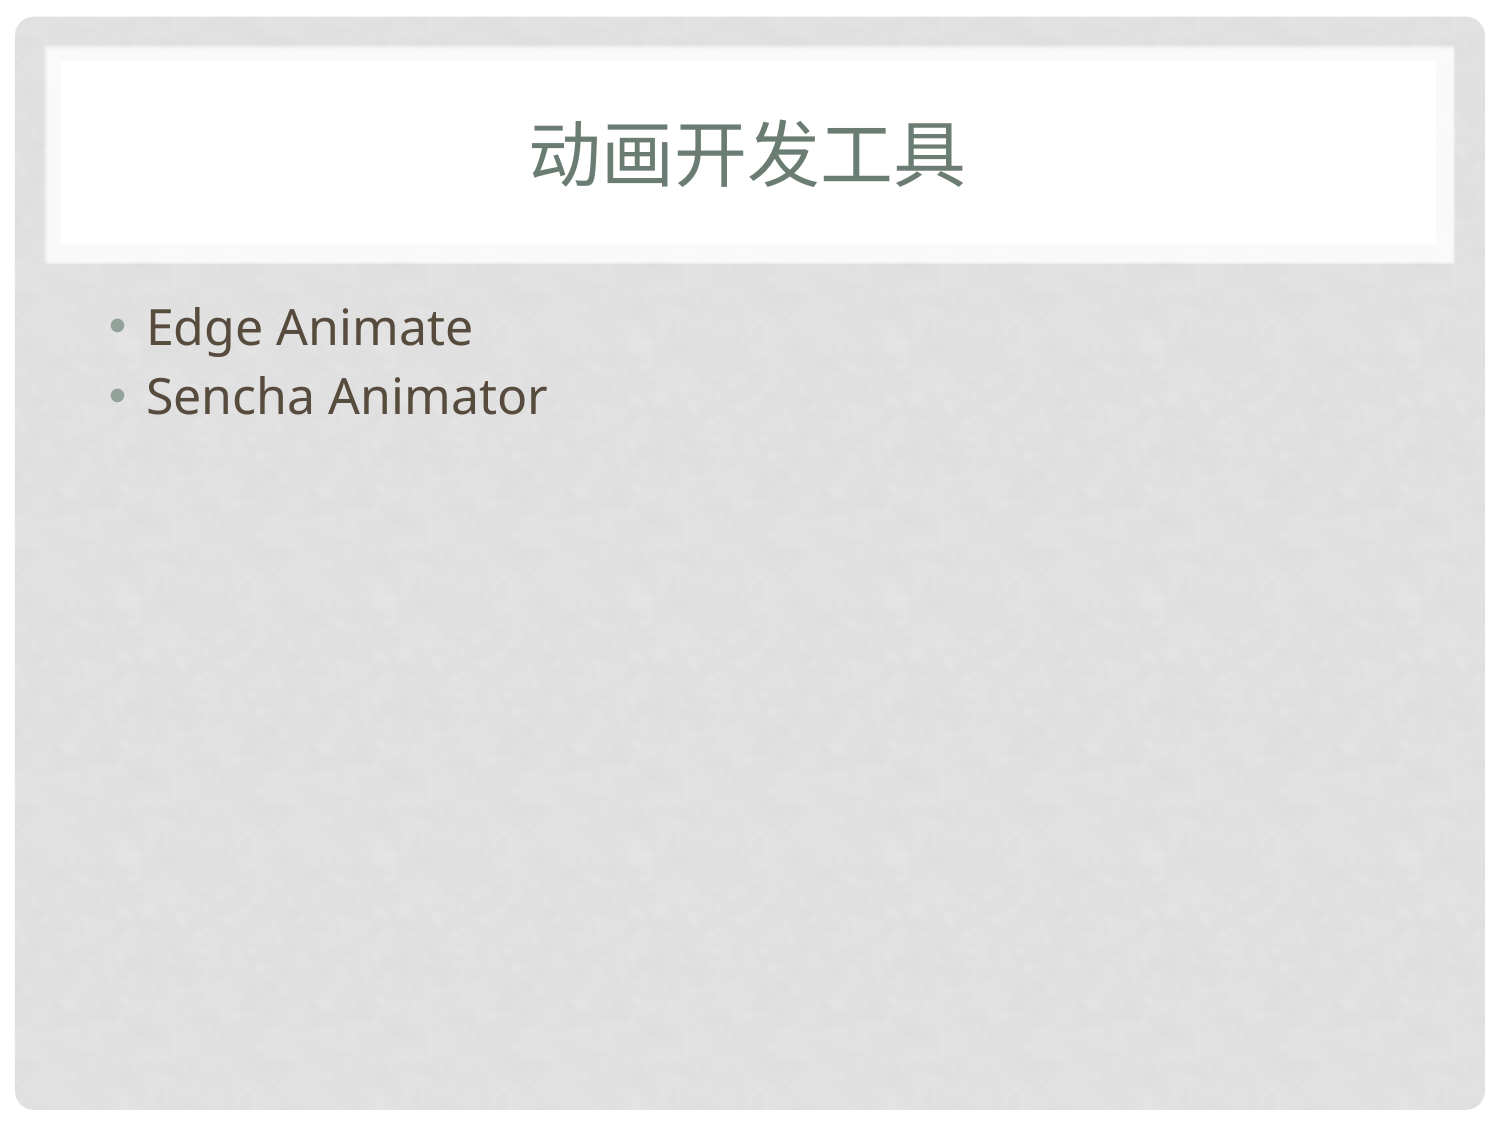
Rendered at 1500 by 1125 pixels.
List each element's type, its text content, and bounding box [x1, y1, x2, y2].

list Edge Animate Sencha Animator [75, 287, 1425, 1005]
title 动画开发工具 [69, 66, 1425, 238]
